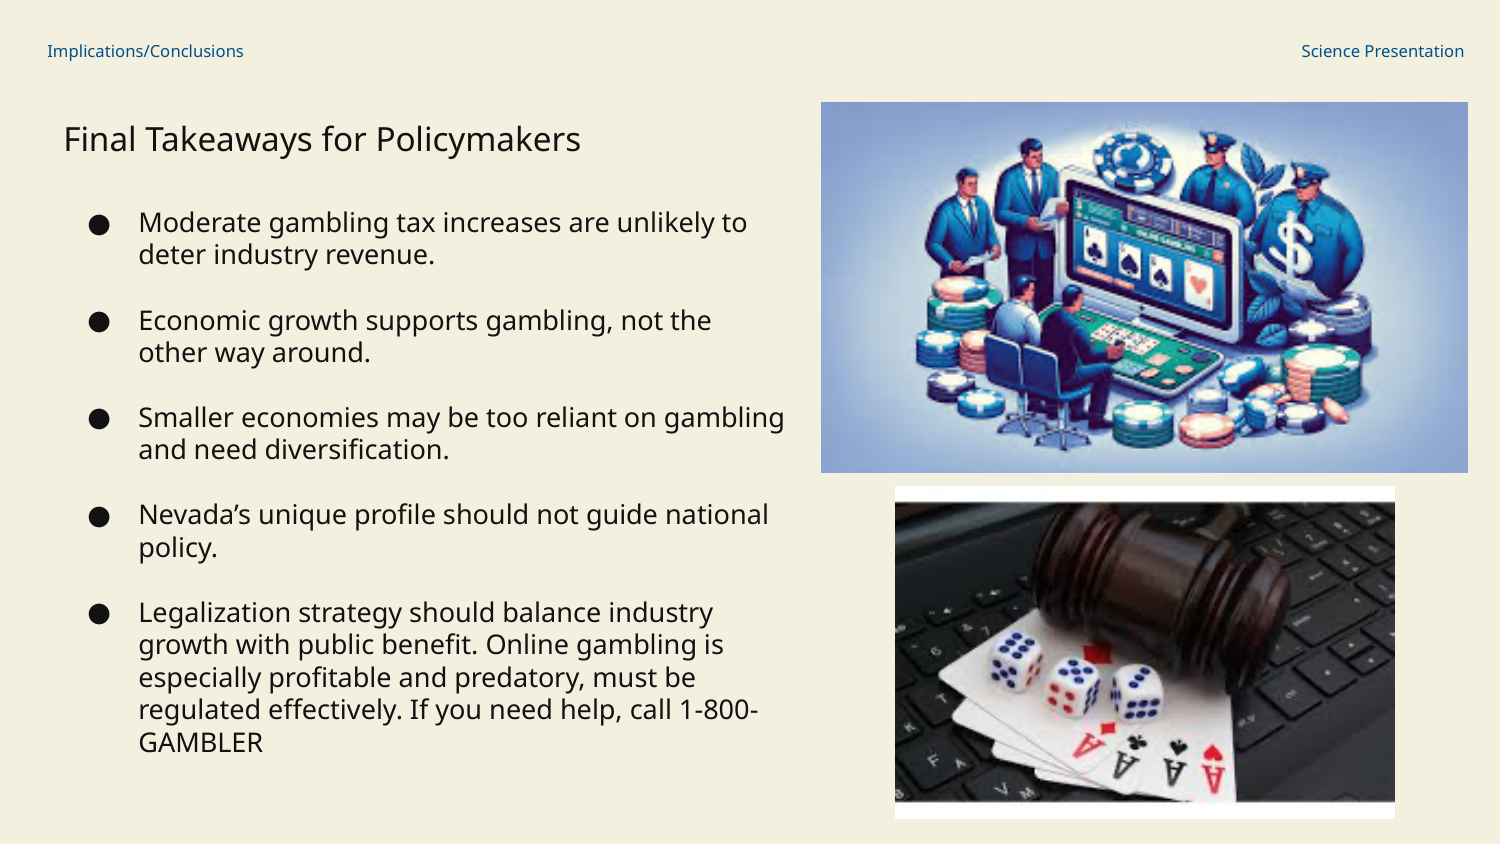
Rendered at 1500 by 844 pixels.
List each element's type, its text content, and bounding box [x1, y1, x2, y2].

picture [894, 485, 1395, 819]
list Science Presentation [1162, 32, 1480, 67]
list Implications/Conclusions [32, 32, 338, 67]
text_box Final Takeaways for Policymakers Moderate gambling tax increases are unlikely to deter industry revenue. Economic growth supports gambling, not the other way around. Smaller economies may be too reliant on gambling and need diversification. Nevada’s unique profile should not guide national policy. Legalization strategy should balance industry growth with public benefit. Online gambling is especially profitable and predatory, must be regulated effectively. If you need help, call 1-800-GAMBLER [48, 103, 802, 759]
picture [821, 102, 1468, 474]
